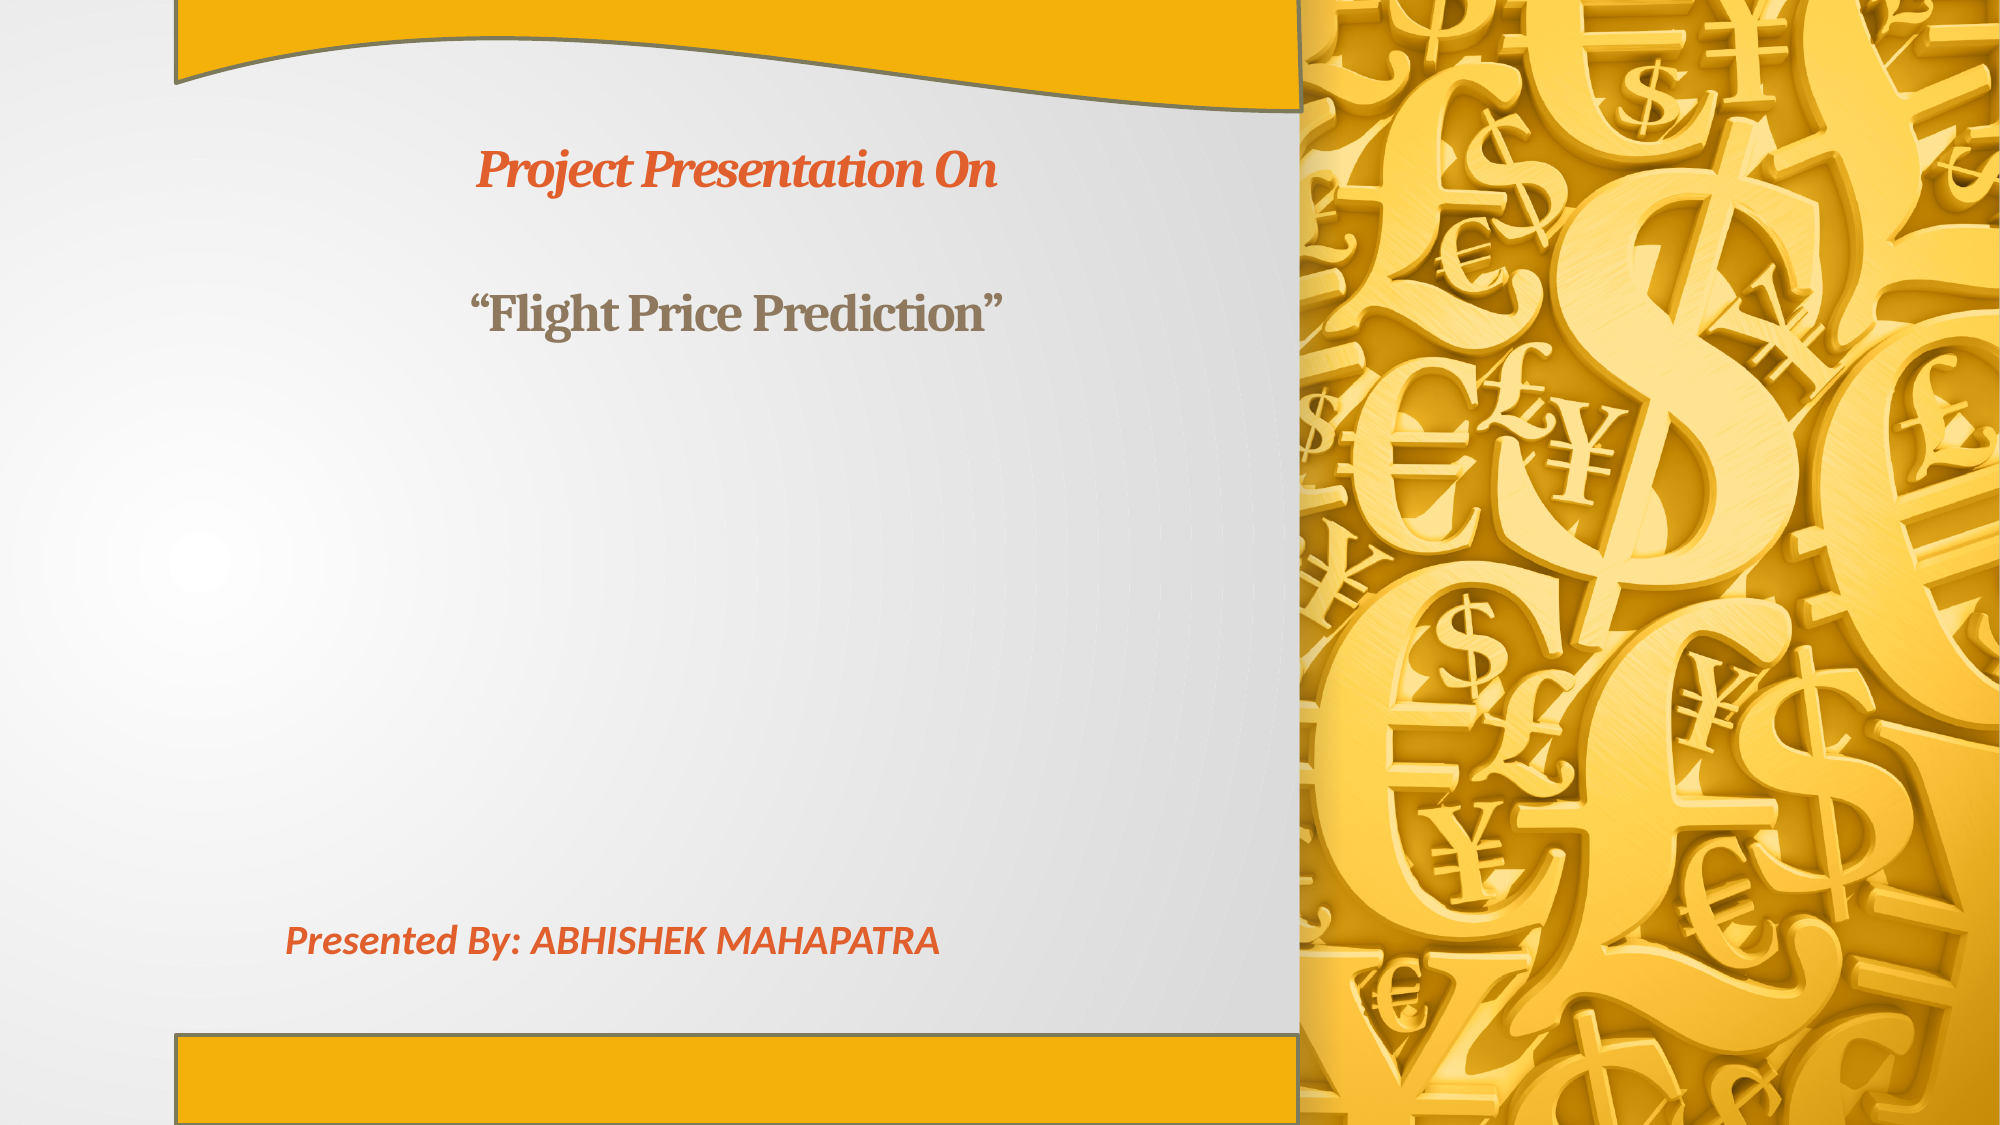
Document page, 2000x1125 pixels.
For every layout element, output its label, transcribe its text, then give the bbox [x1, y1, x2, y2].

picture [1312, 0, 2000, 1125]
text_box [173, 0, 1304, 114]
title Project Presentation On “Flight Price Prediction” [249, 125, 1225, 350]
text_box [174, 1033, 1300, 1125]
subtitle Presented By: ABHISHEK MAHAPATRA [251, 905, 1227, 1033]
